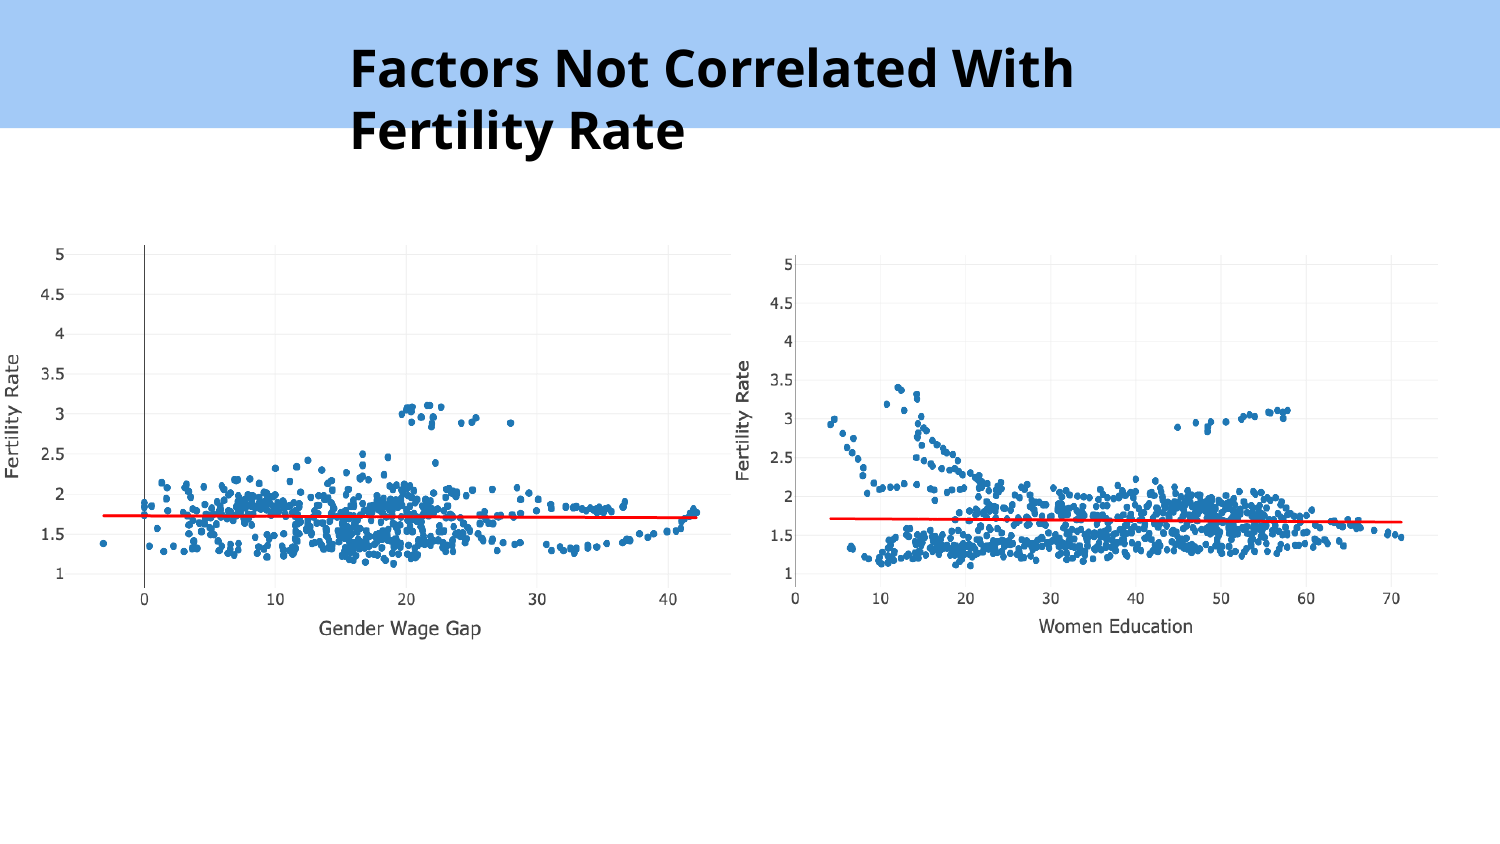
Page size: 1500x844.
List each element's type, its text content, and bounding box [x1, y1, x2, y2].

picture [0, 191, 1500, 659]
text_box Factors Not Correlated With Fertility Rate [334, 20, 1254, 176]
